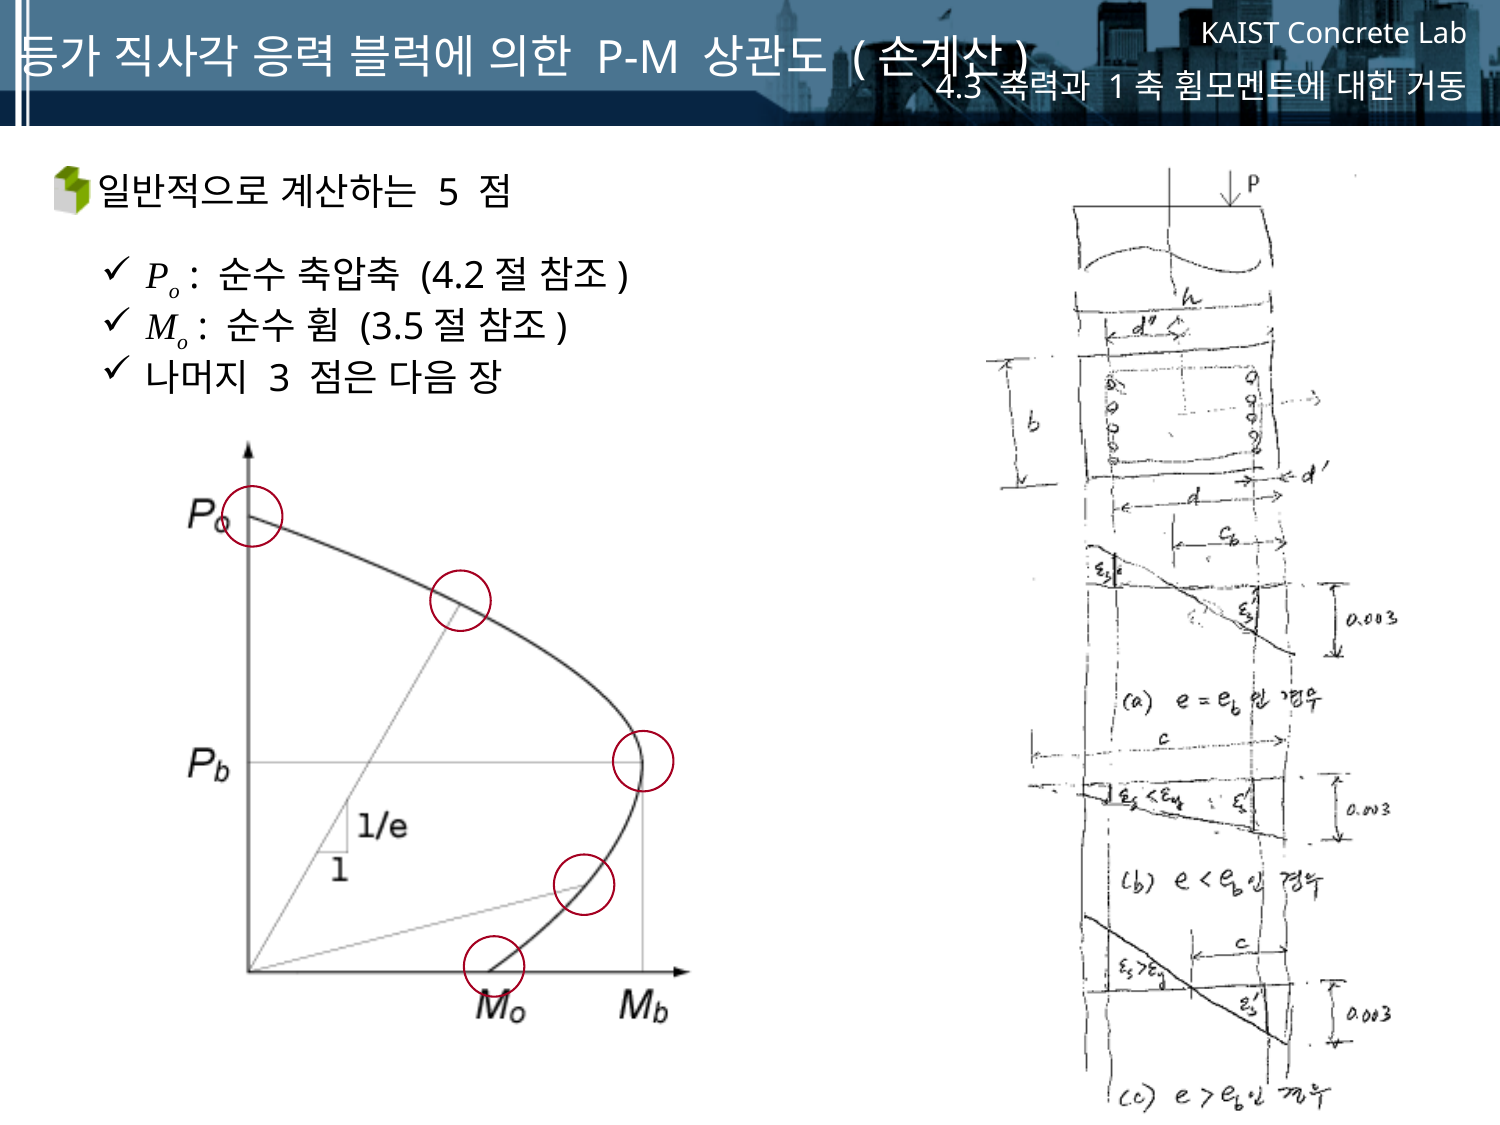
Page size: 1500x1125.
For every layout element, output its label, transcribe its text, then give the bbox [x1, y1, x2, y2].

text_box 등가 직사각 응력 블럭에 의한 P-M 상관도 (손계산) [2, 20, 1043, 90]
text_box Po : 순수 축압축 (4.2절 참조) Mo : 순수 휨 (3.5절 참조) 나머지 3 점은 다음 장 [86, 243, 715, 452]
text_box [985, 159, 1406, 1125]
text_box 일반적으로 계산하는 5 점 [82, 160, 833, 221]
picture [54, 166, 91, 215]
picture [0, 0, 1500, 126]
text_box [147, 408, 724, 1048]
text_box 4.3 축력과 1축 휨모멘트에 대한 거동 [832, 58, 1483, 113]
